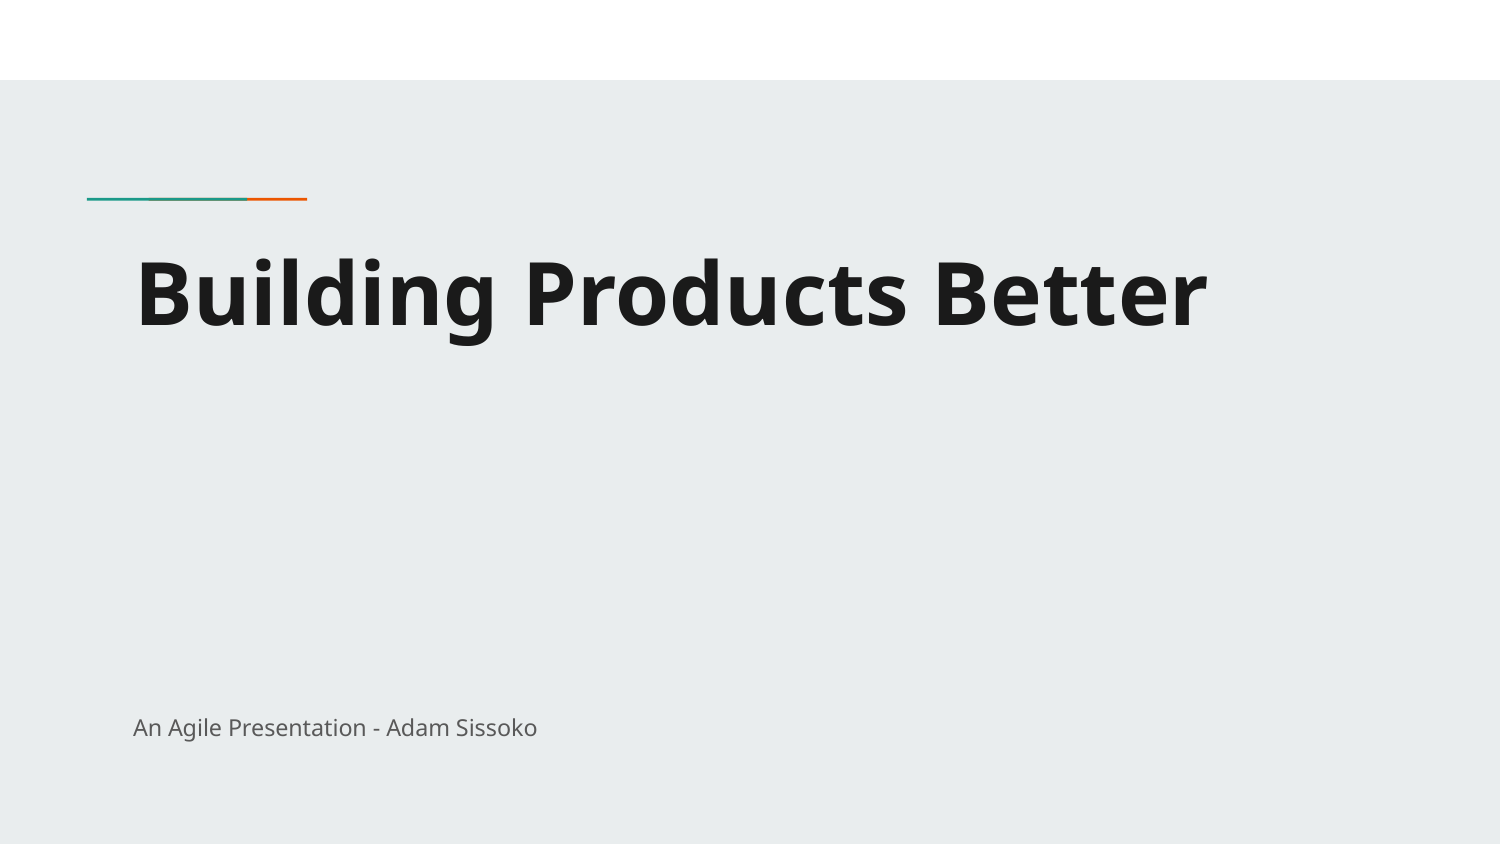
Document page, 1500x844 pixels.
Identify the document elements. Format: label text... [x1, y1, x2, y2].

subtitle An Agile Presentation - Adam Sissoko [118, 696, 1380, 759]
title Building Products Better [119, 216, 1381, 490]
